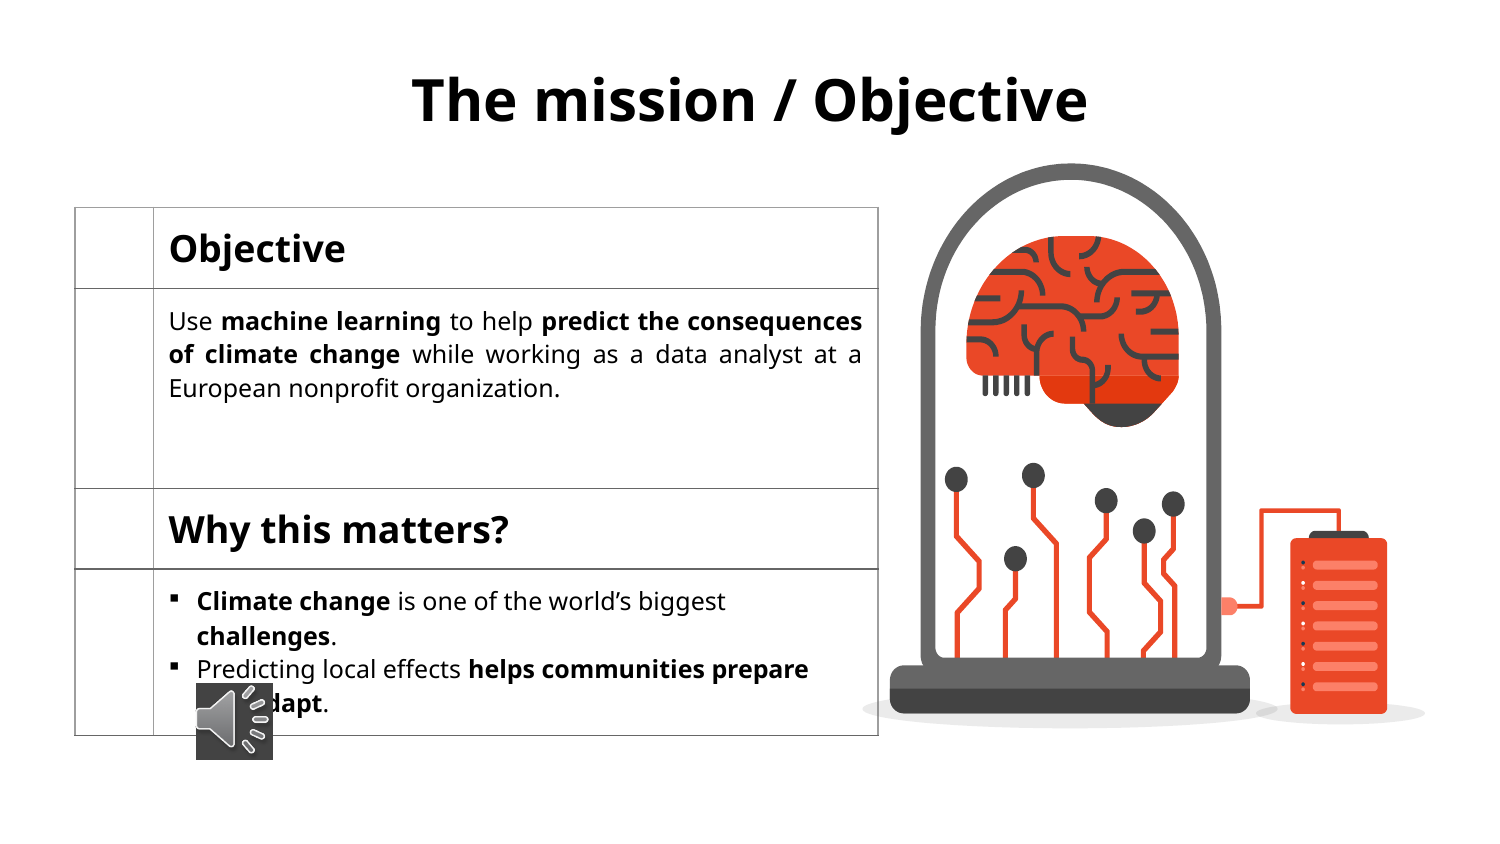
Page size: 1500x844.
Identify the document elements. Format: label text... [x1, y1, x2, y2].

table_header Objective [154, 208, 857, 288]
table_cell [76, 289, 153, 488]
table_cell Use machine learning to help predict the consequences of climate change while working as a data analyst at a European nonprofit organization. [154, 289, 857, 488]
picture [194, 682, 274, 762]
table_cell [76, 489, 153, 568]
table_cell [76, 570, 153, 735]
table_header [76, 208, 153, 288]
table_cell Climate change is one of the world’s biggest challenges. Predicting local effects helps communities prepare and adapt. [154, 570, 860, 735]
table_cell Why this matters? [154, 489, 857, 568]
title The mission / Objective [75, 67, 1425, 129]
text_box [862, 163, 1426, 729]
